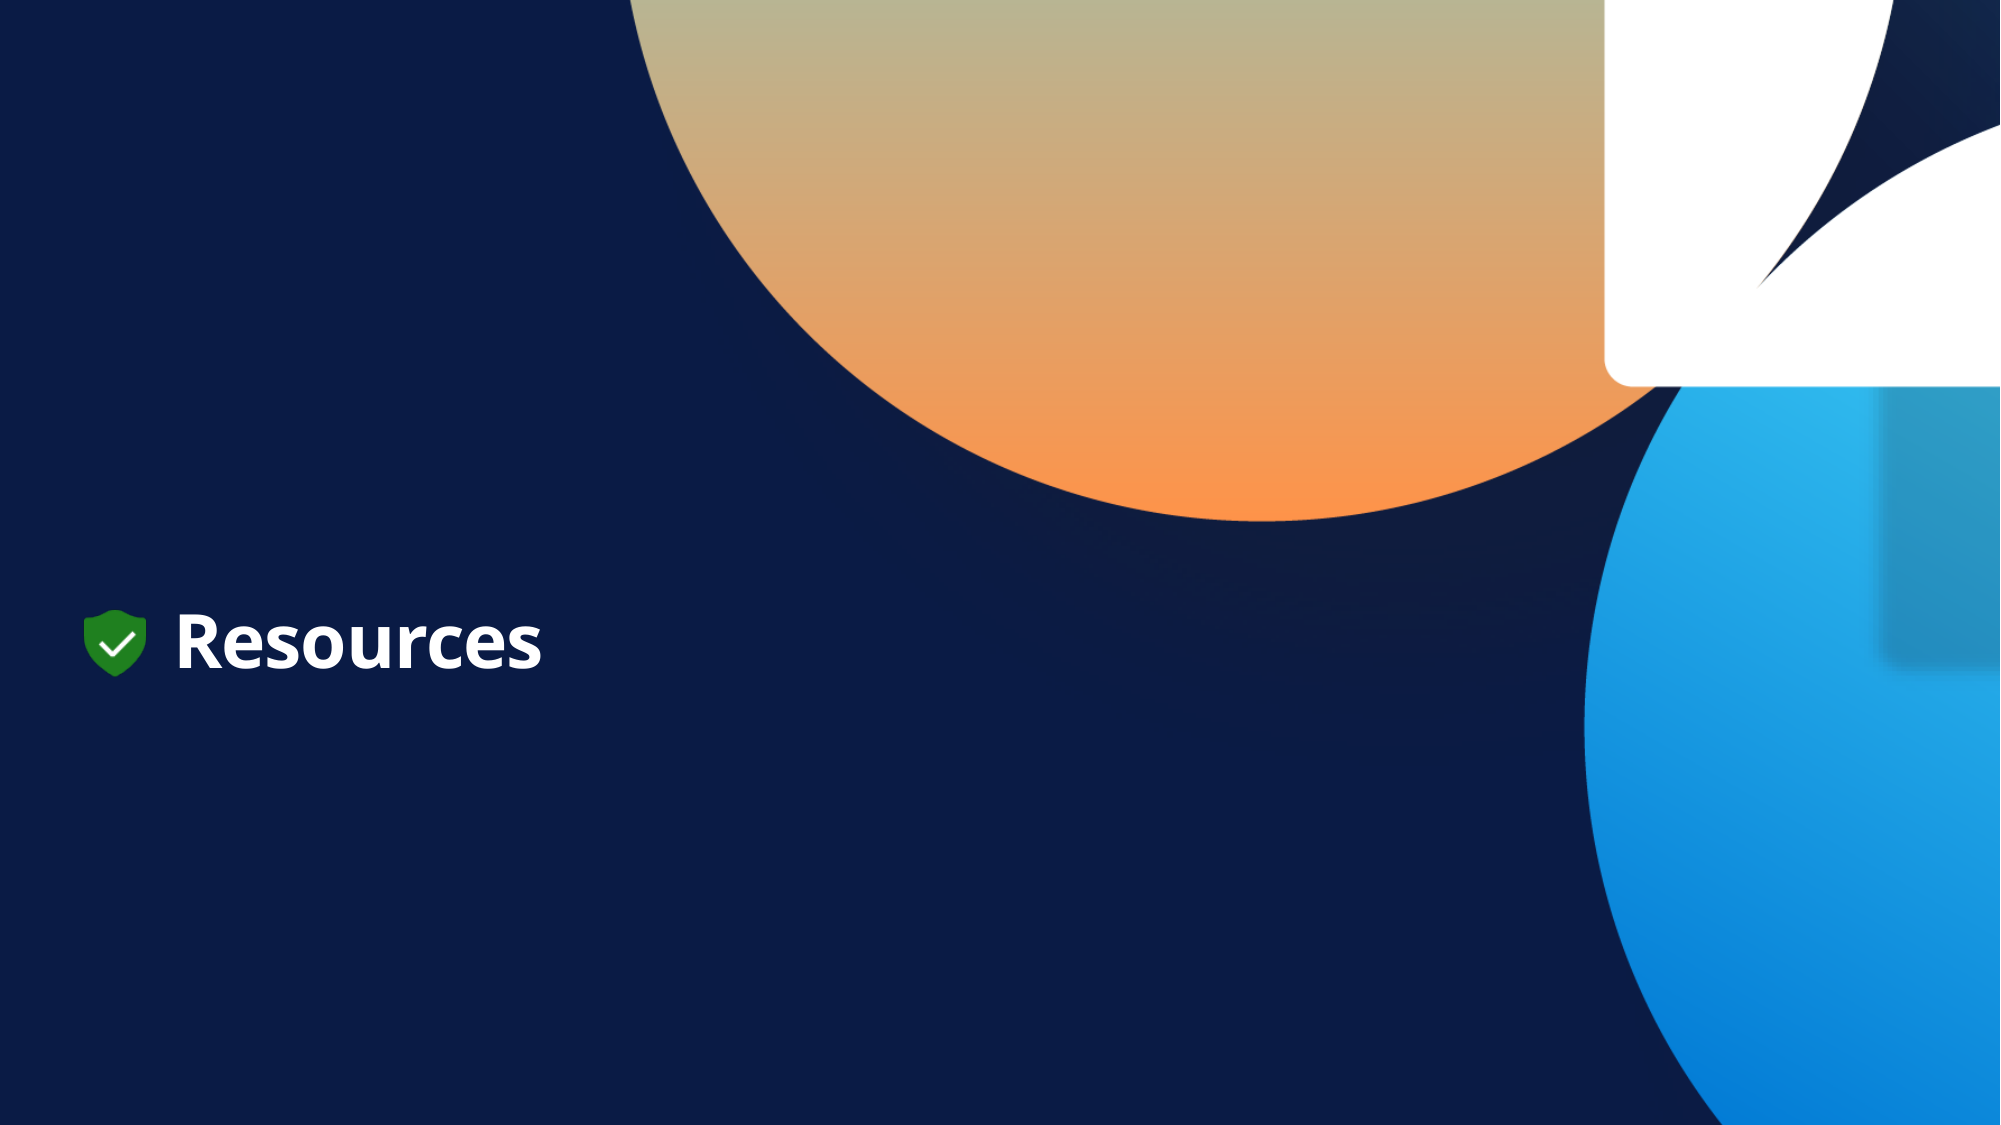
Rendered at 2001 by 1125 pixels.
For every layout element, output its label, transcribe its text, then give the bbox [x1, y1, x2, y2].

picture [349, 0, 2000, 1125]
text_box Resources [173, 604, 1457, 686]
picture [78, 605, 157, 683]
